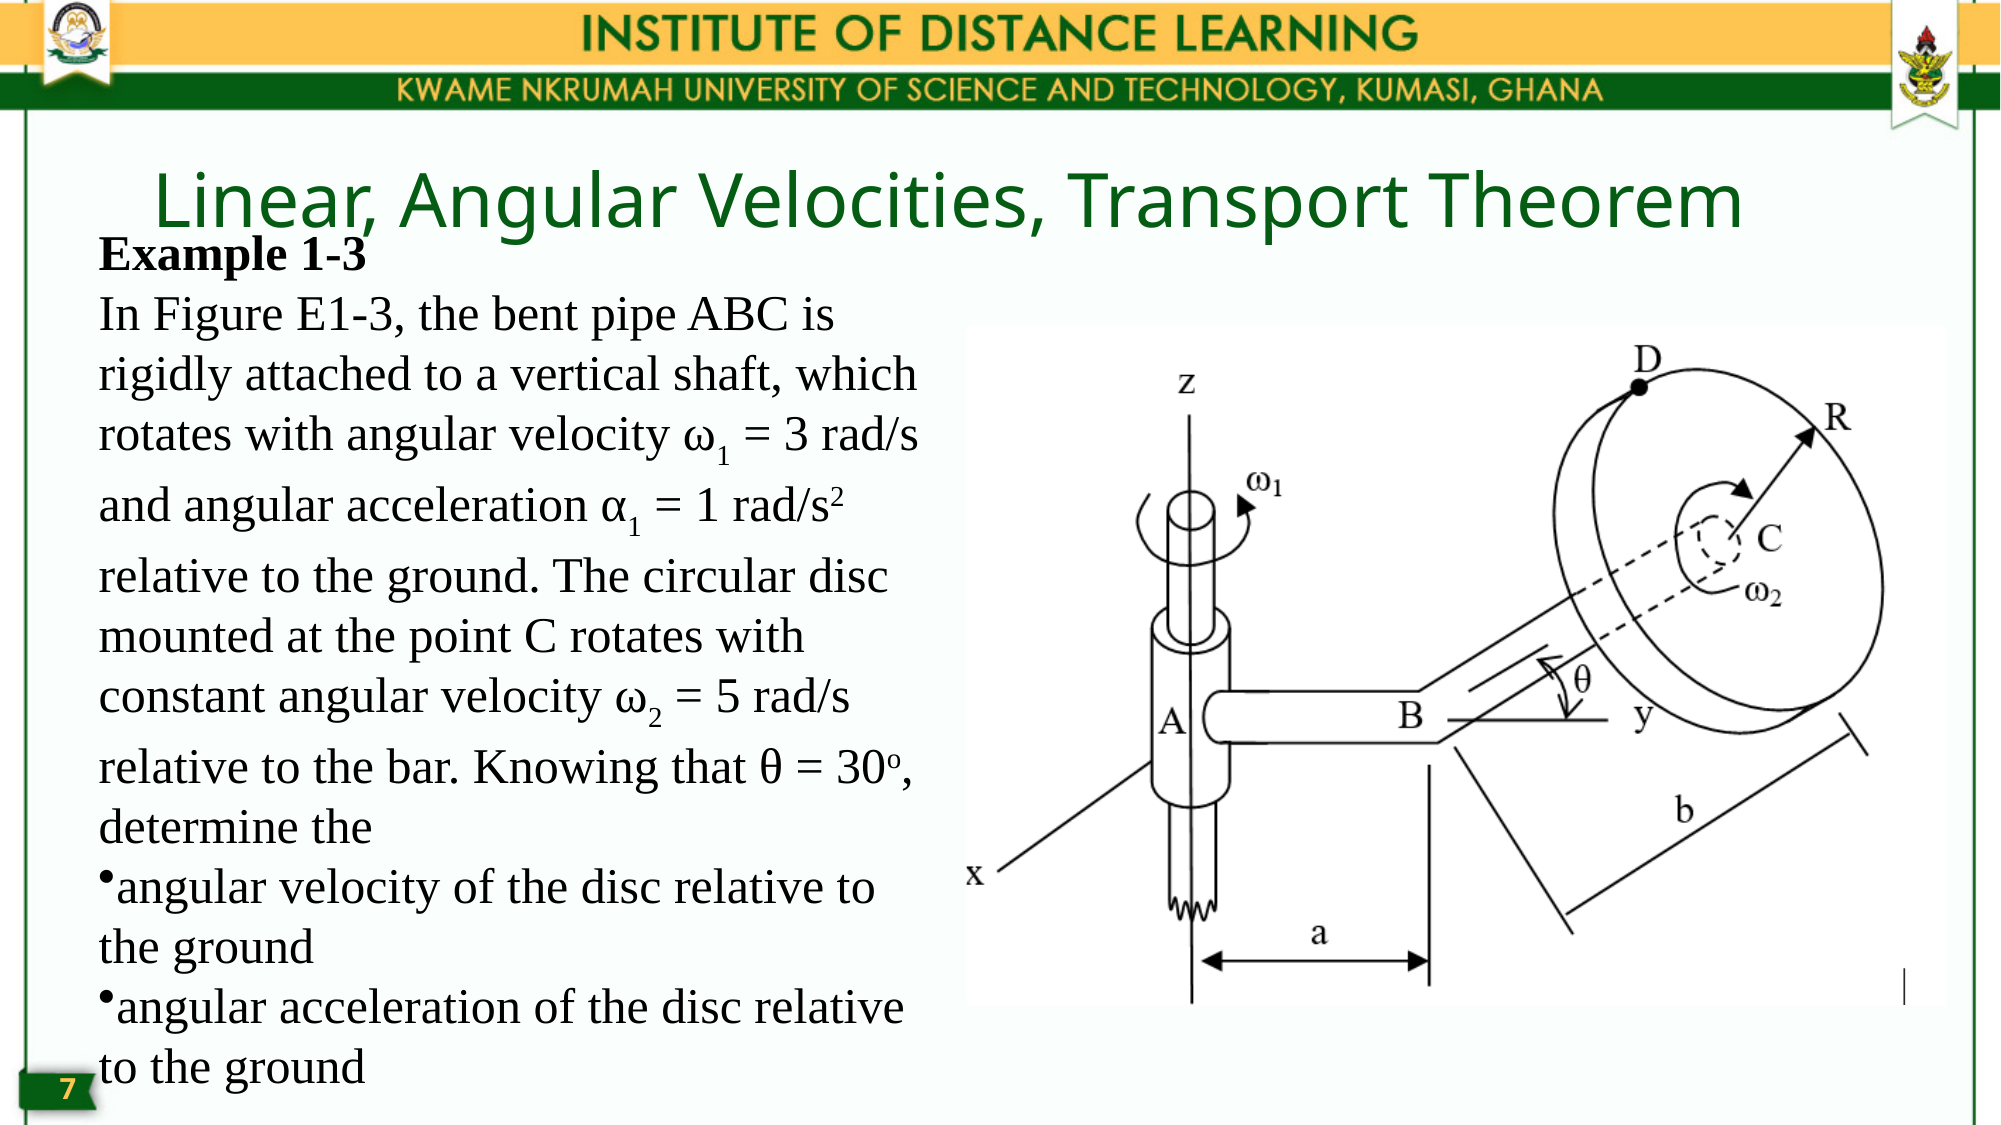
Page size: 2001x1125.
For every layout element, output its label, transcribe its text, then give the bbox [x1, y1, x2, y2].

picture [0, 0, 2001, 1125]
title Linear, Angular Velocities, Transport Theorem [137, 129, 1863, 278]
text_box Example 1-3 In Figure E1-3, the bent pipe ABC is rigidly attached to a vertical shaft, which rotates with angular velocity ω1 = 3 rad/s and angular acceleration α1 = 1 rad/s2 relative to the ground. The circular disc mounted at the point C rotates with constant angular velocity ω2 = 5 rad/s relative to the bar. Knowing that θ = 30o, determine the angular velocity of the disc relative to the ground angular acceleration of the disc relative to the ground [83, 213, 946, 1125]
slide_number 6 [24, 1060, 83, 1121]
